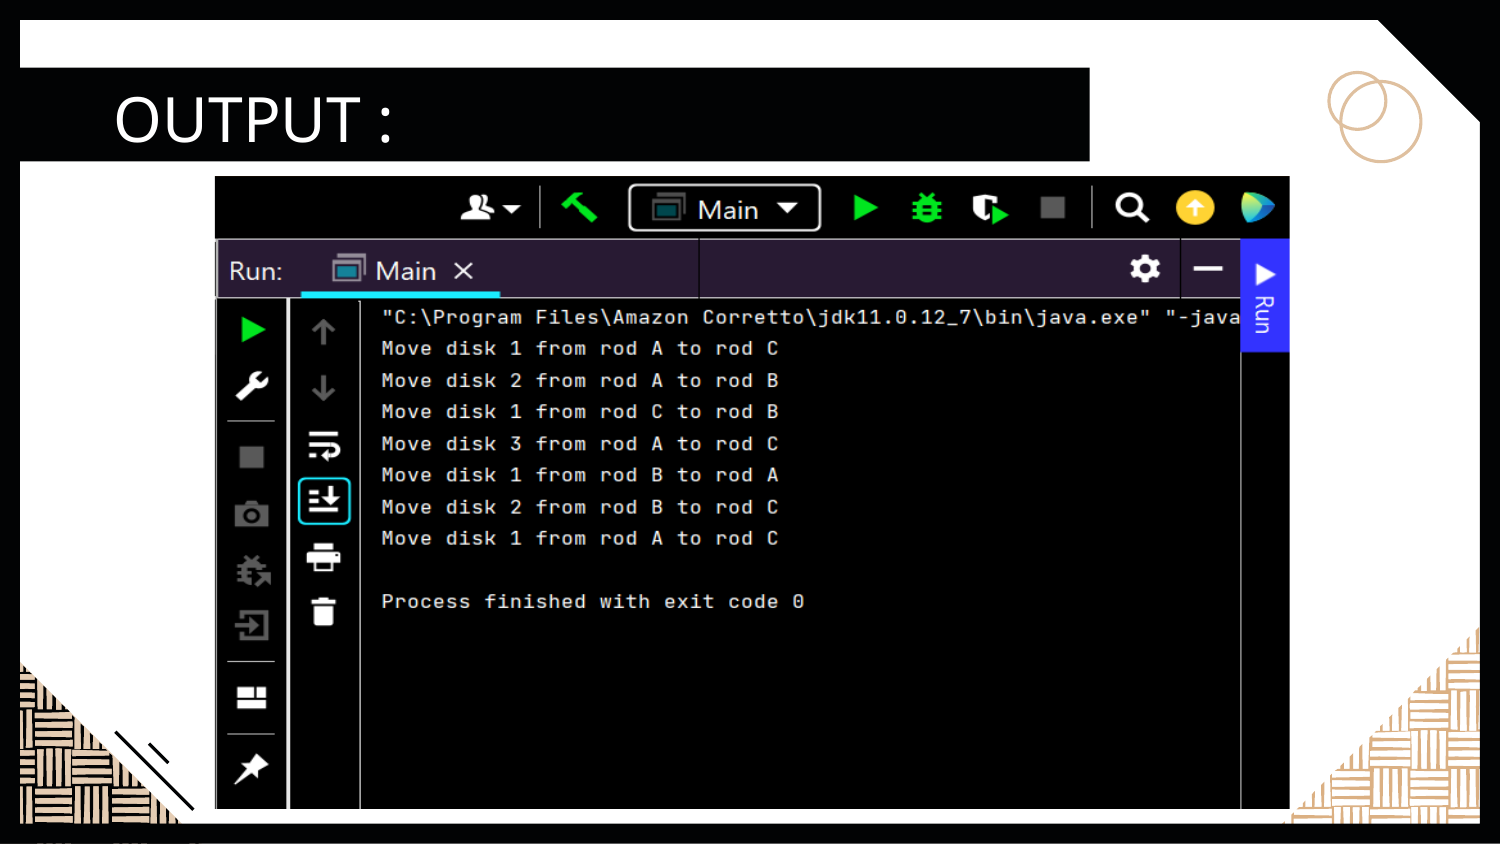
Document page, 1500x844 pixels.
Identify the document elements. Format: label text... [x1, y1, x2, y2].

picture [214, 176, 1290, 809]
title OUTPUT : [98, 70, 1378, 165]
